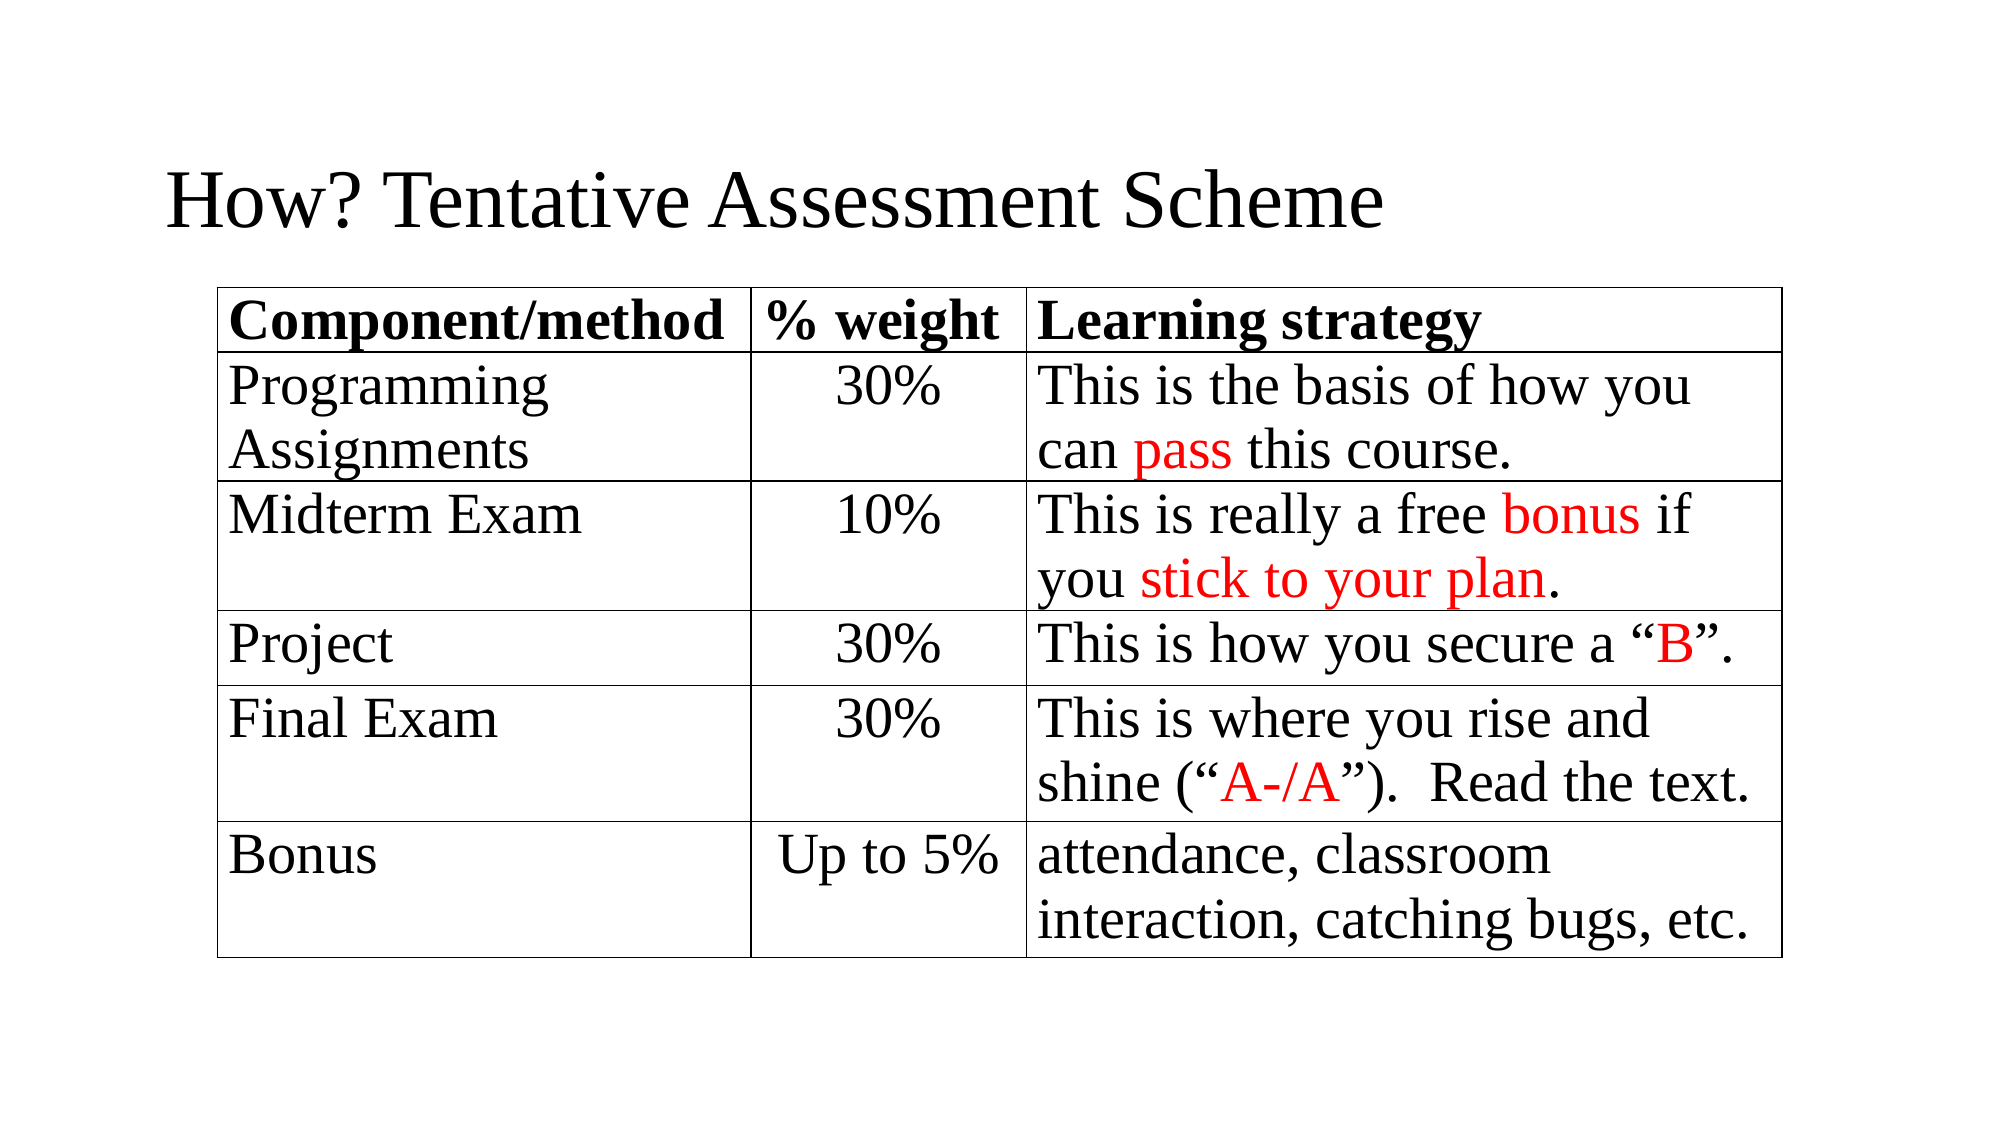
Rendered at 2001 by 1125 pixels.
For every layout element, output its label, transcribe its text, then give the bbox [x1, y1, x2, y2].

table_cell Up to 5% [752, 822, 1026, 957]
table_cell This is the basis of how you can pass this course. [1027, 353, 1781, 480]
table_cell Final Exam [218, 686, 750, 821]
table_cell This is where you rise and shine (“A-/A”). Read the text. [1027, 686, 1781, 821]
title How? Tentative Assessment Scheme [149, 99, 1851, 288]
table_cell Programming Assignments [218, 353, 750, 480]
table_cell attendance, classroom interaction, catching bugs, etc. [1027, 822, 1781, 957]
table_cell Project [218, 611, 750, 685]
table_cell 30% [752, 611, 1026, 685]
table_cell 10% [752, 482, 1026, 610]
table_header Component/method [218, 288, 750, 351]
table_header Learning strategy [1027, 288, 1781, 351]
table_cell 30% [752, 353, 1026, 480]
table_cell Bonus [218, 822, 750, 957]
table_cell This is how you secure a “B”. [1027, 611, 1781, 685]
table_header % weight [752, 288, 1026, 351]
table_cell Midterm Exam [218, 482, 750, 610]
table_cell 30% [752, 686, 1026, 821]
table_cell This is really a free bonus if you stick to your plan. [1027, 482, 1781, 610]
